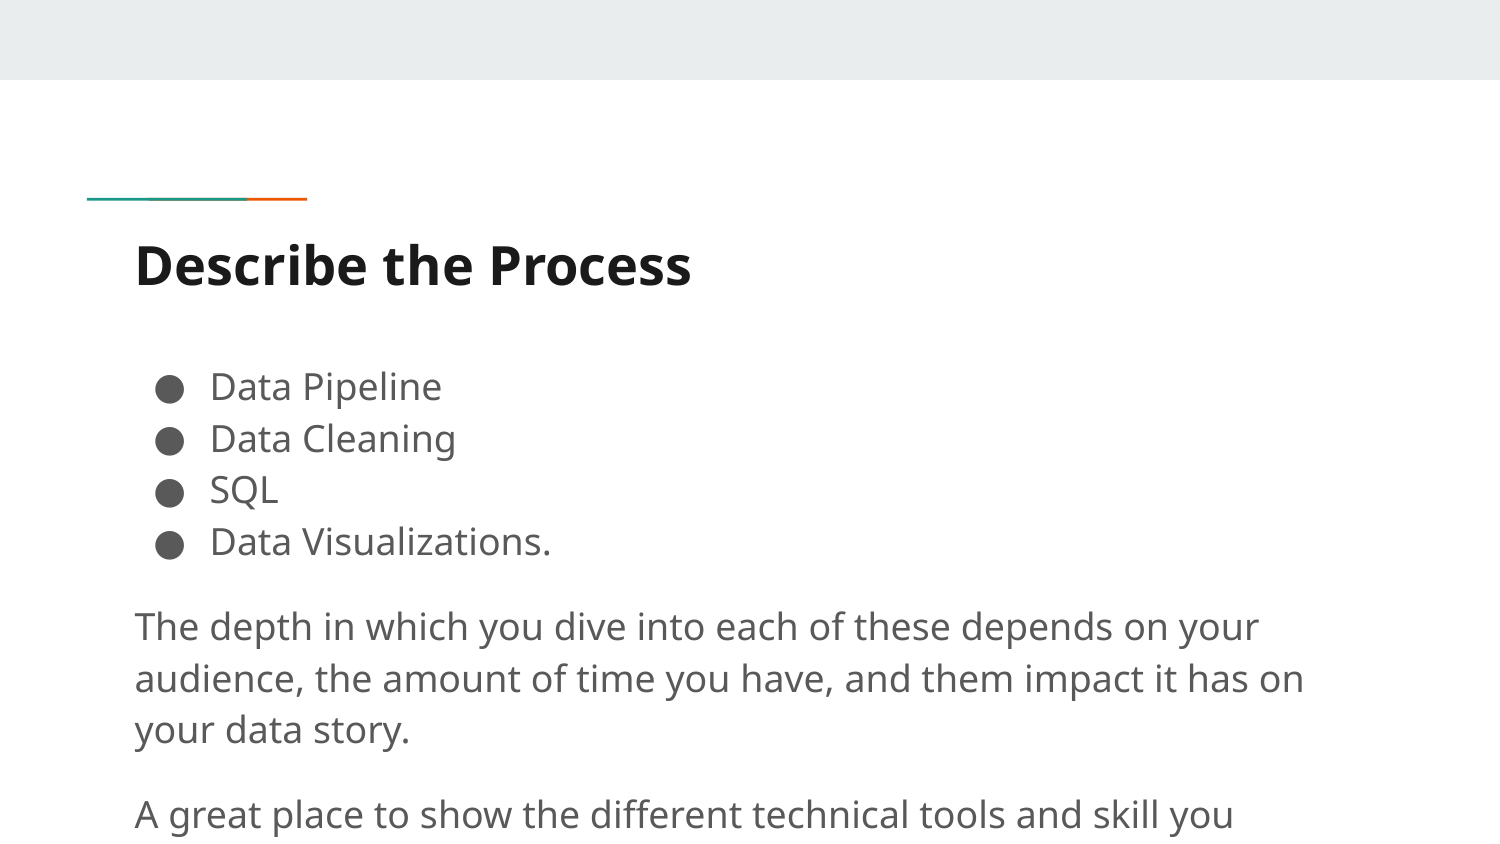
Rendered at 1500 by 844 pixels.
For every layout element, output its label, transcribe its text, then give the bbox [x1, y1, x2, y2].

list Data Pipeline Data Cleaning SQL Data Visualizations. The depth in which you dive into each of these depends on your audience, the amount of time you have, and them impact it has on your data story. A great place to show the different technical tools and skill you utilized during the project. [119, 341, 1381, 819]
title Describe the Process [119, 216, 1381, 305]
